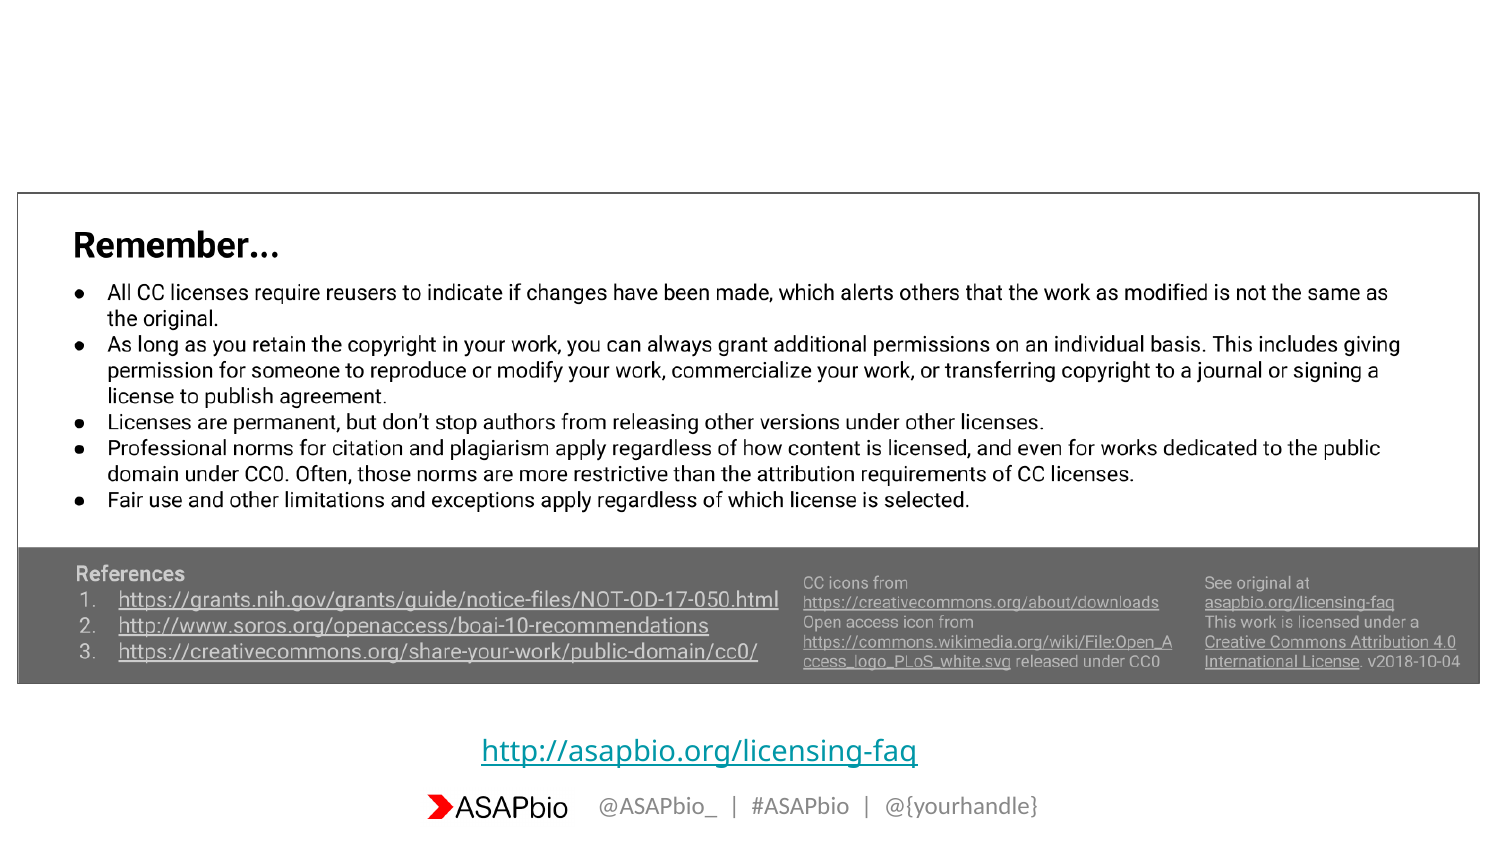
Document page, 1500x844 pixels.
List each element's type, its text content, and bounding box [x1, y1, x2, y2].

picture [18, 193, 1479, 683]
picture [420, 787, 575, 827]
text_box http://asapbio.org/licensing-faq [466, 717, 959, 782]
